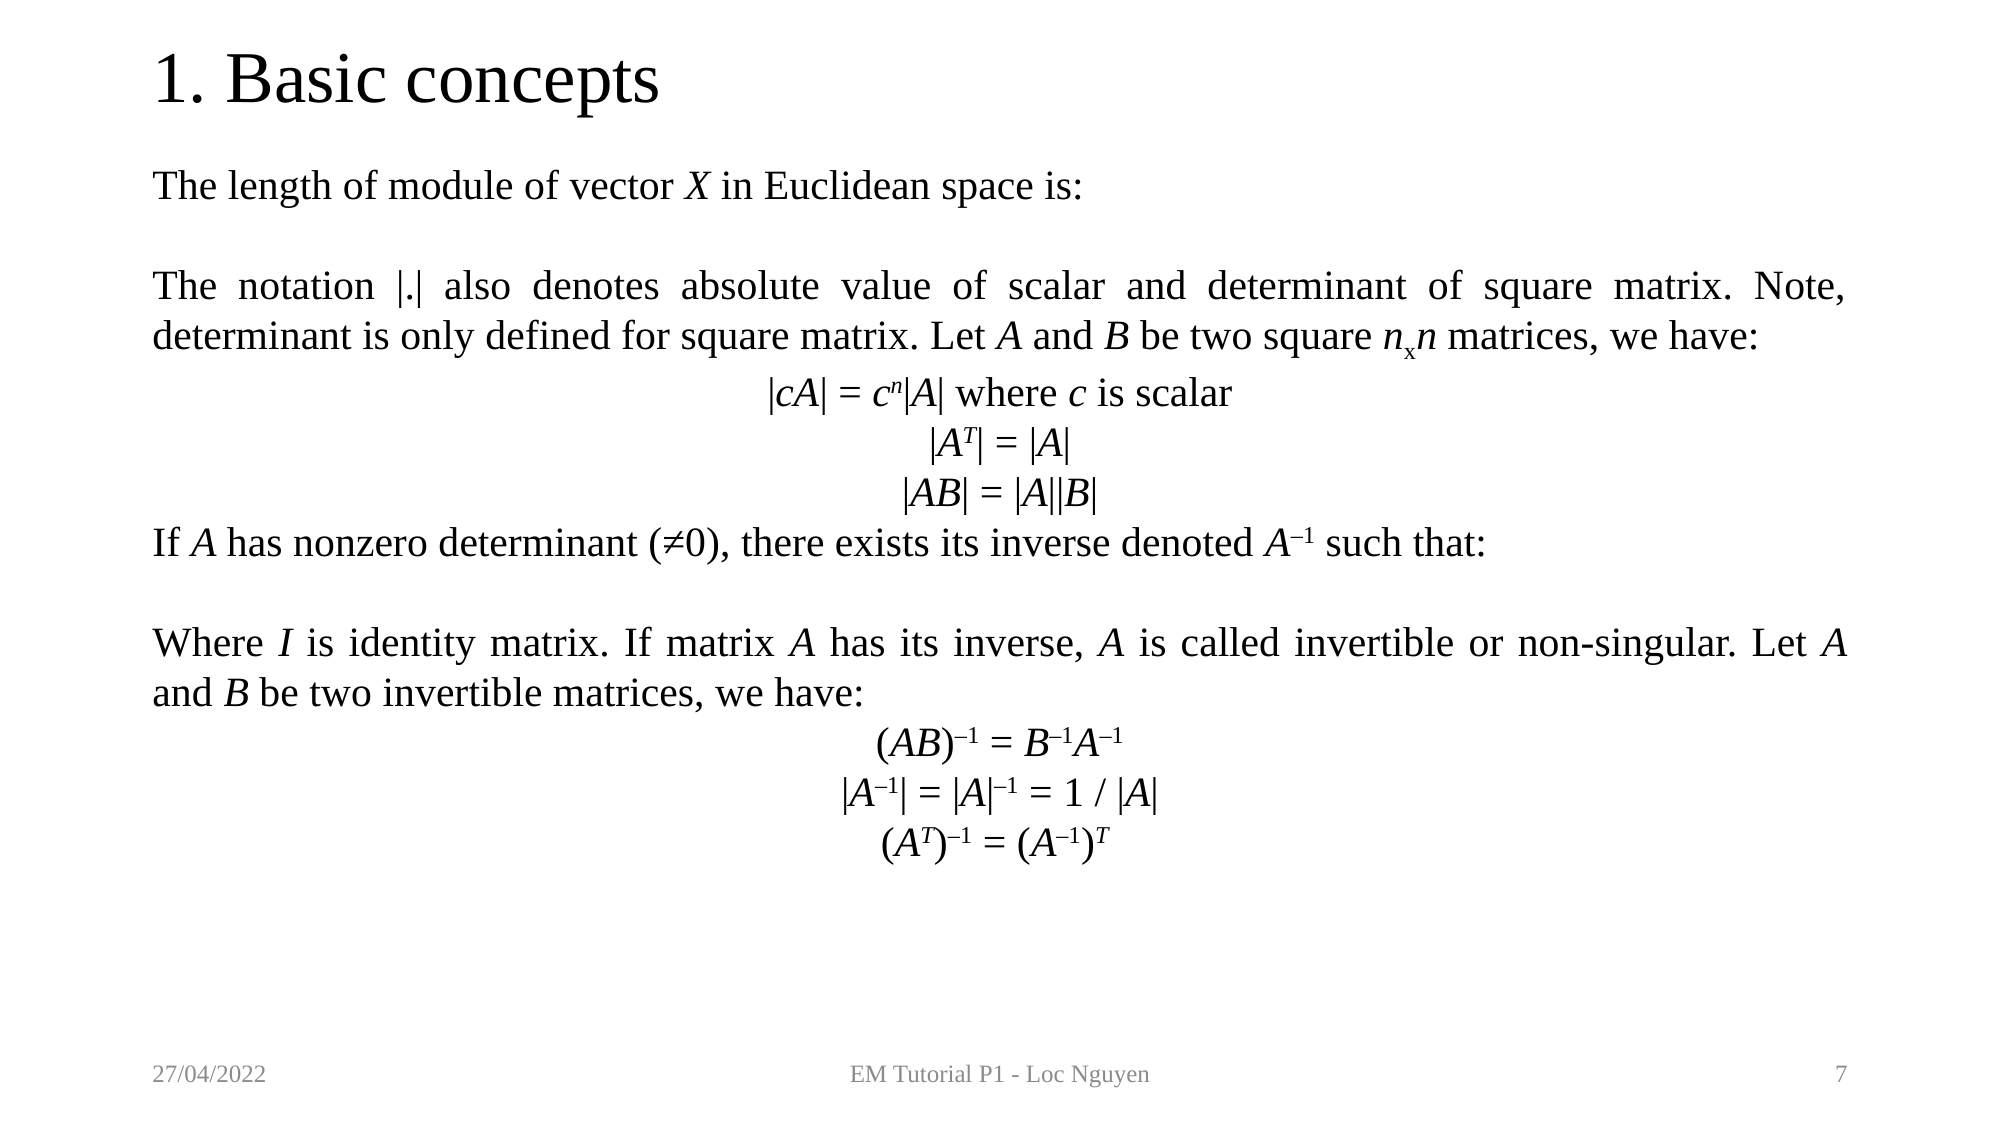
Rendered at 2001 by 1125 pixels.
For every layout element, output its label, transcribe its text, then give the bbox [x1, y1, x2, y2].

slide_number 7 [1412, 1042, 1863, 1103]
footer EM Tutorial P1 - Loc Nguyen [662, 1042, 1338, 1103]
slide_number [137, 1042, 588, 1103]
title 1. Basic concepts [137, 19, 1863, 128]
